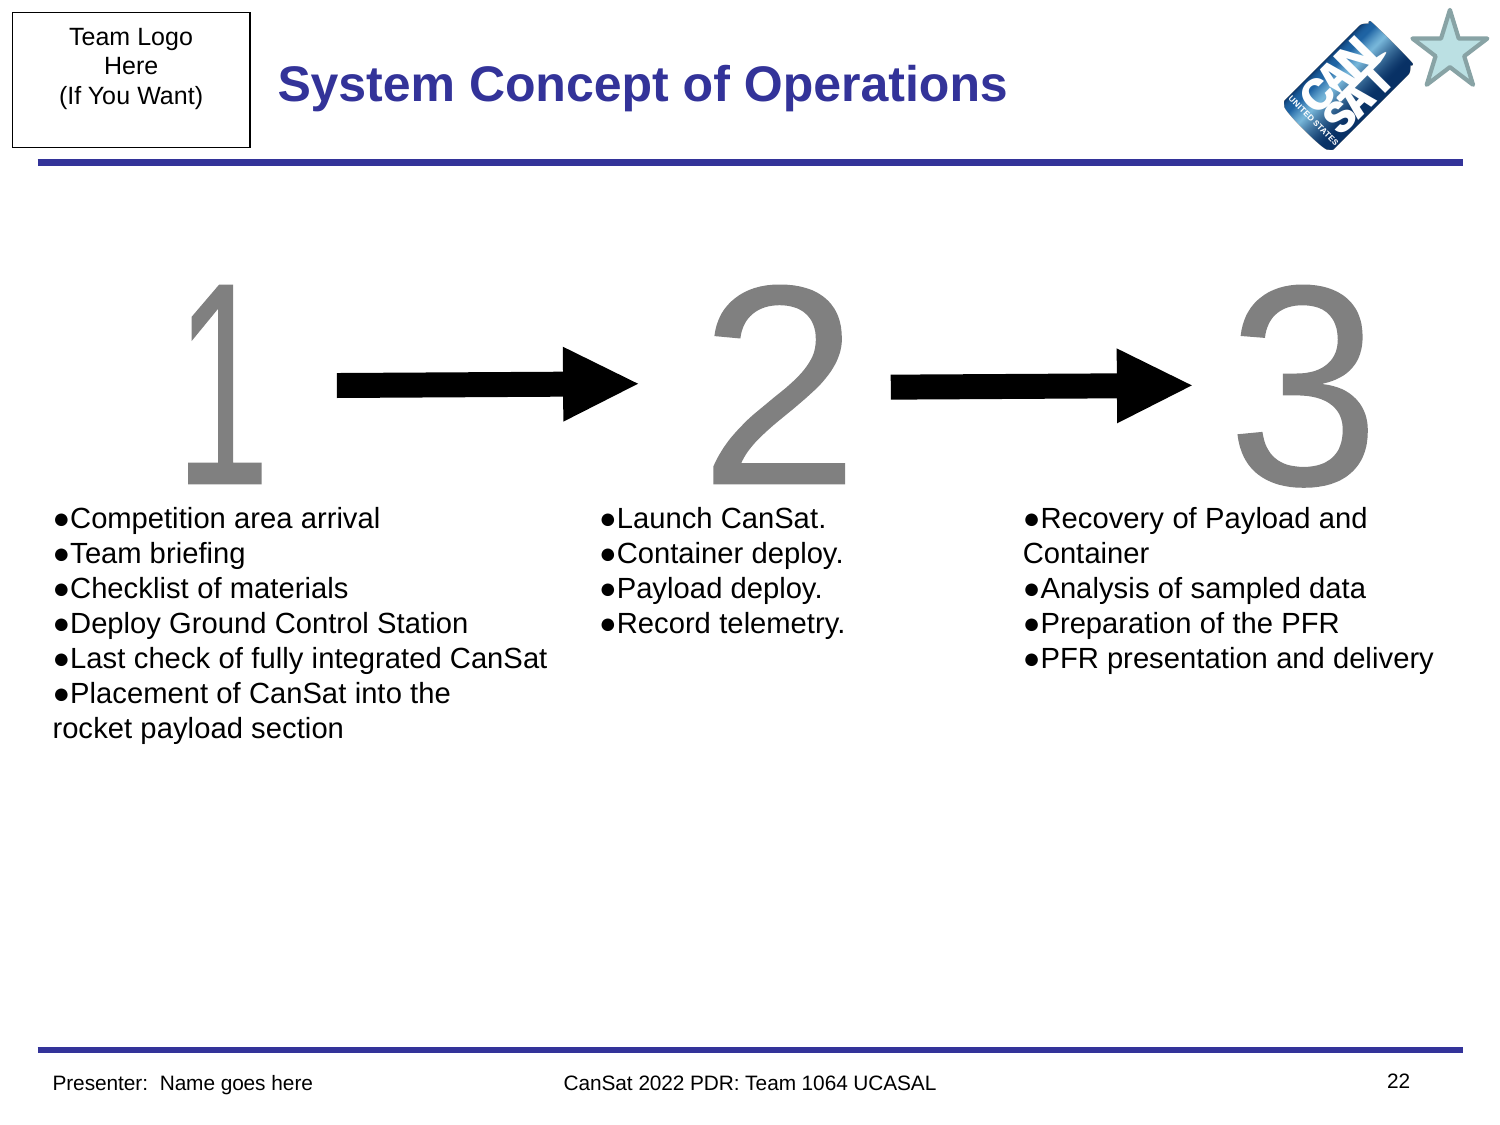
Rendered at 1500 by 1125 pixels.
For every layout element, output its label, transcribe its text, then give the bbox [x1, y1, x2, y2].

footer CanSat 2022 PDR: Team 1064 UCASAL [450, 1062, 1050, 1103]
text_box ●Recovery of Payload and Container ●Analysis of sampled data ●Preparation of the PFR ●PFR presentation and delivery [1007, 484, 1500, 690]
title System Concept of Operations [262, 12, 1238, 150]
text_box ●Competition area arrival ●Team briefing ●Checklist of materials ●Deploy Ground Control Station ●Last check of fully integrated CanSat ●Placement of CanSat into the rocket payload section [37, 484, 584, 760]
picture [1284, 21, 1413, 150]
text_box [1412, 9, 1488, 85]
text_box ●Launch CanSat. ●Container deploy. ●Payload deploy. ●Record telemetry. [584, 484, 1007, 655]
text_box Presenter: Name goes here [37, 1062, 413, 1103]
slide_number ‹#› [1312, 1059, 1425, 1100]
